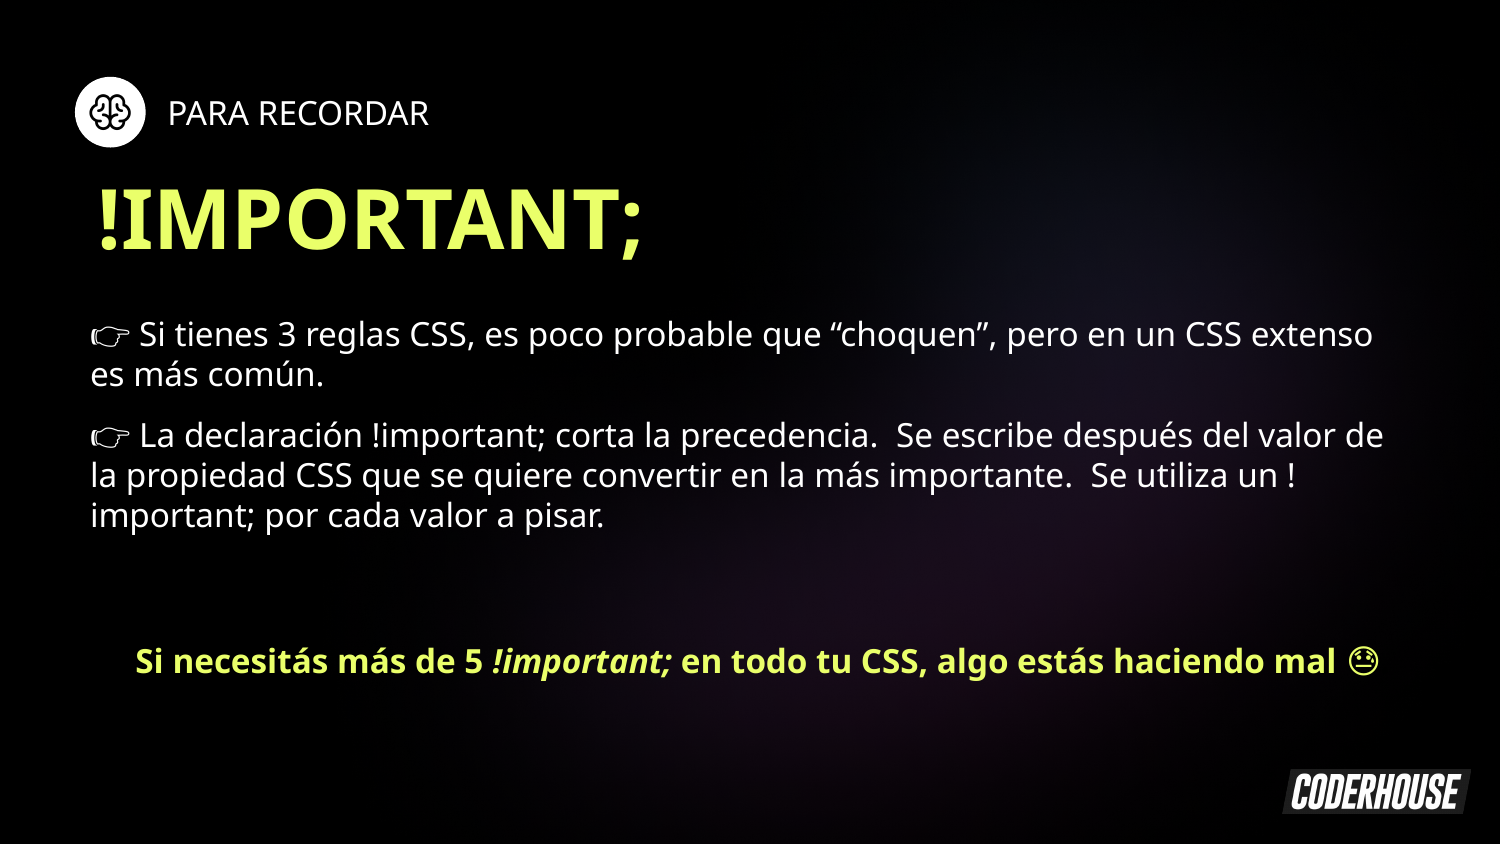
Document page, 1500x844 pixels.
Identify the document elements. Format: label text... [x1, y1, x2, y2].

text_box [74, 76, 146, 148]
text_box !IMPORTANT; [82, 162, 1282, 283]
text_box Si necesitás más de 5 !important; en todo tu CSS, algo estás haciendo mal 😓. [116, 605, 1408, 696]
text_box 👉 Si tienes 3 reglas CSS, es poco probable que “choquen”, pero en un CSS extenso es más común. 👉 La declaración !important; corta la precedencia. Se escribe después del valor de la propiedad CSS que se quiere convertir en la más importante. Se utiliza un !important; por cada valor a pisar. [75, 298, 1416, 550]
picture [0, 0, 1500, 844]
text_box PARA RECORDAR [152, 76, 632, 147]
